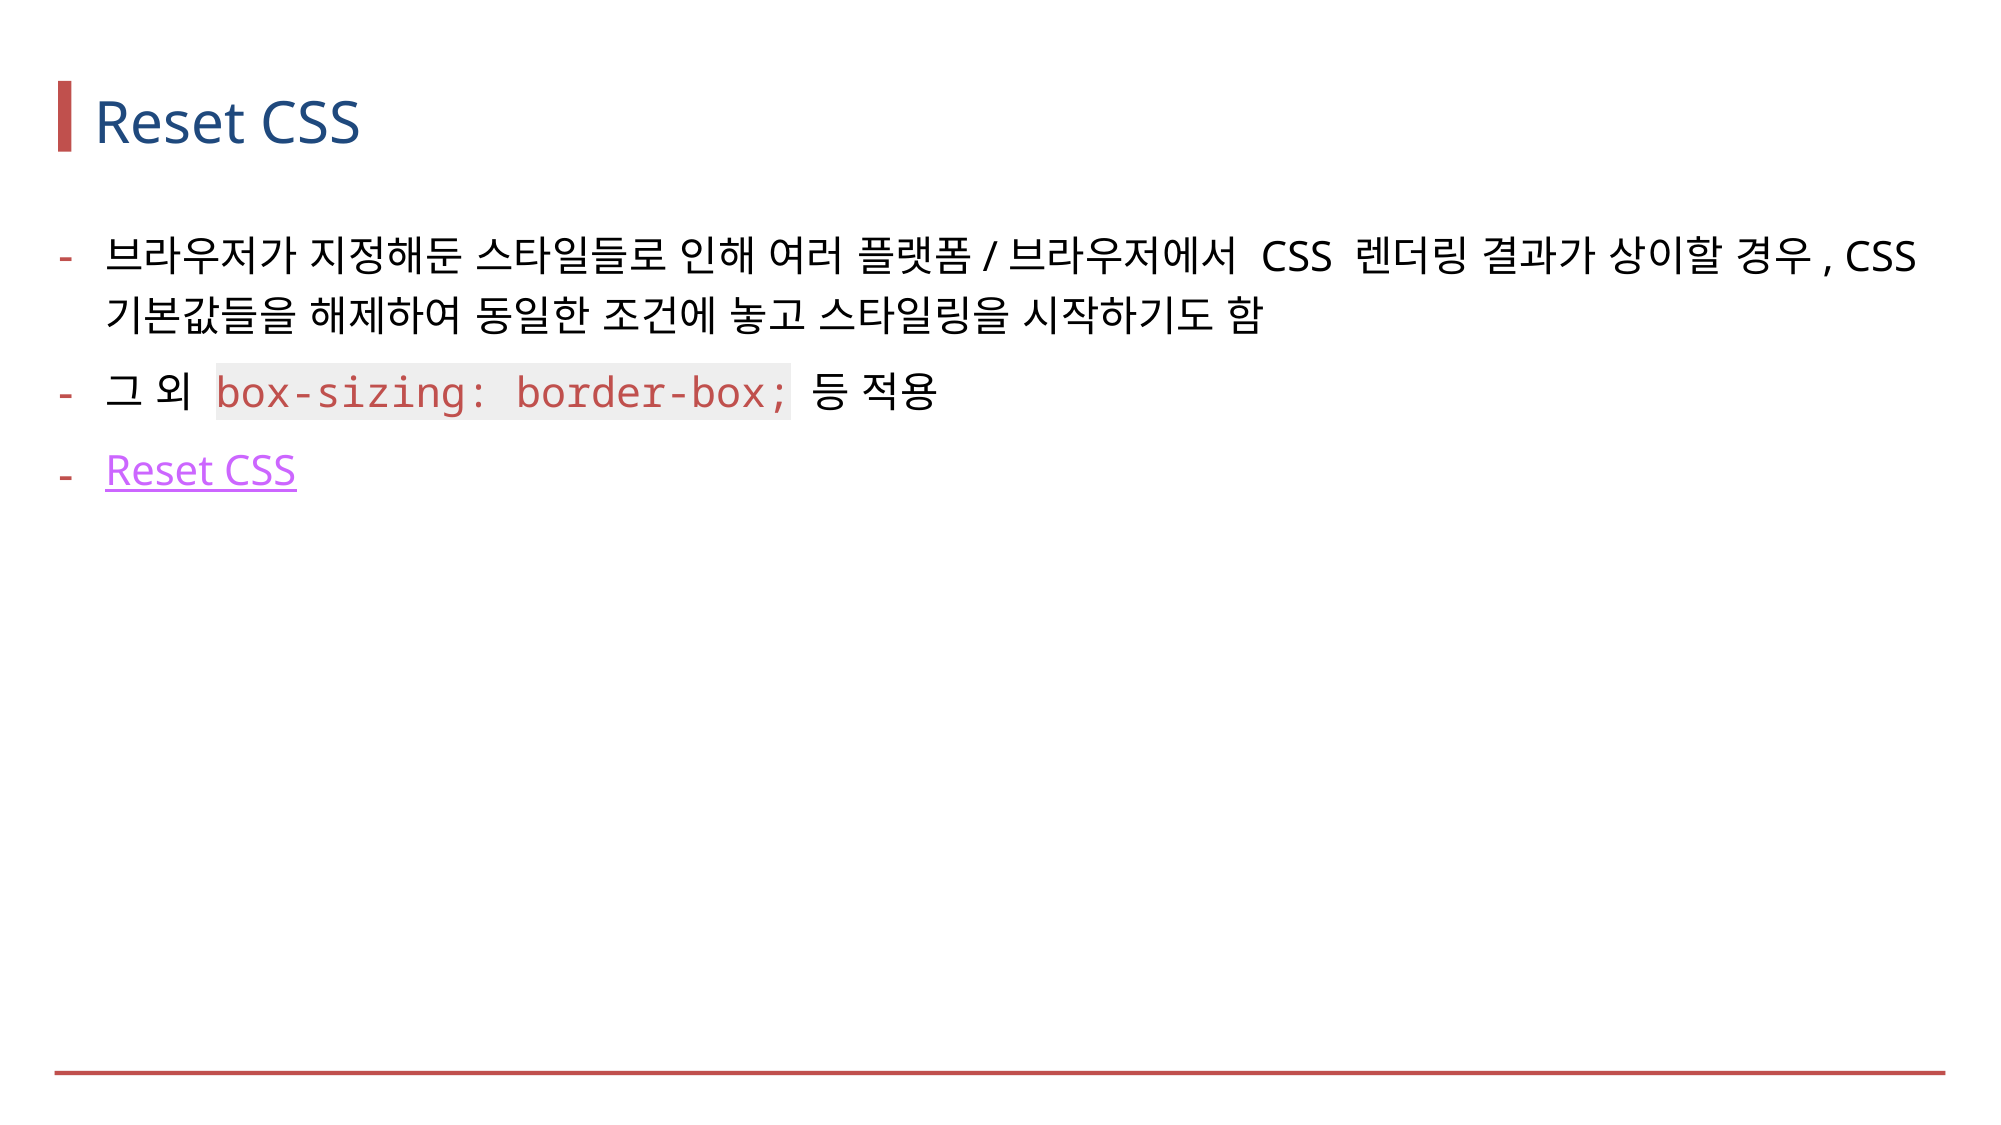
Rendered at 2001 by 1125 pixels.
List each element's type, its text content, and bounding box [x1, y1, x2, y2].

title Reset CSS [79, 67, 1942, 165]
list 브라우저가 지정해둔 스타일들로 인해 여러 플랫폼/브라우저에서 CSS 렌더링 결과가 상이할 경우, CSS 기본값들을 해제하여 동일한 조건에 놓고 스타일링을 시작하기도 함 그 외 box-sizing: border-box; 등 적용 Reset CSS [58, 219, 1942, 1030]
